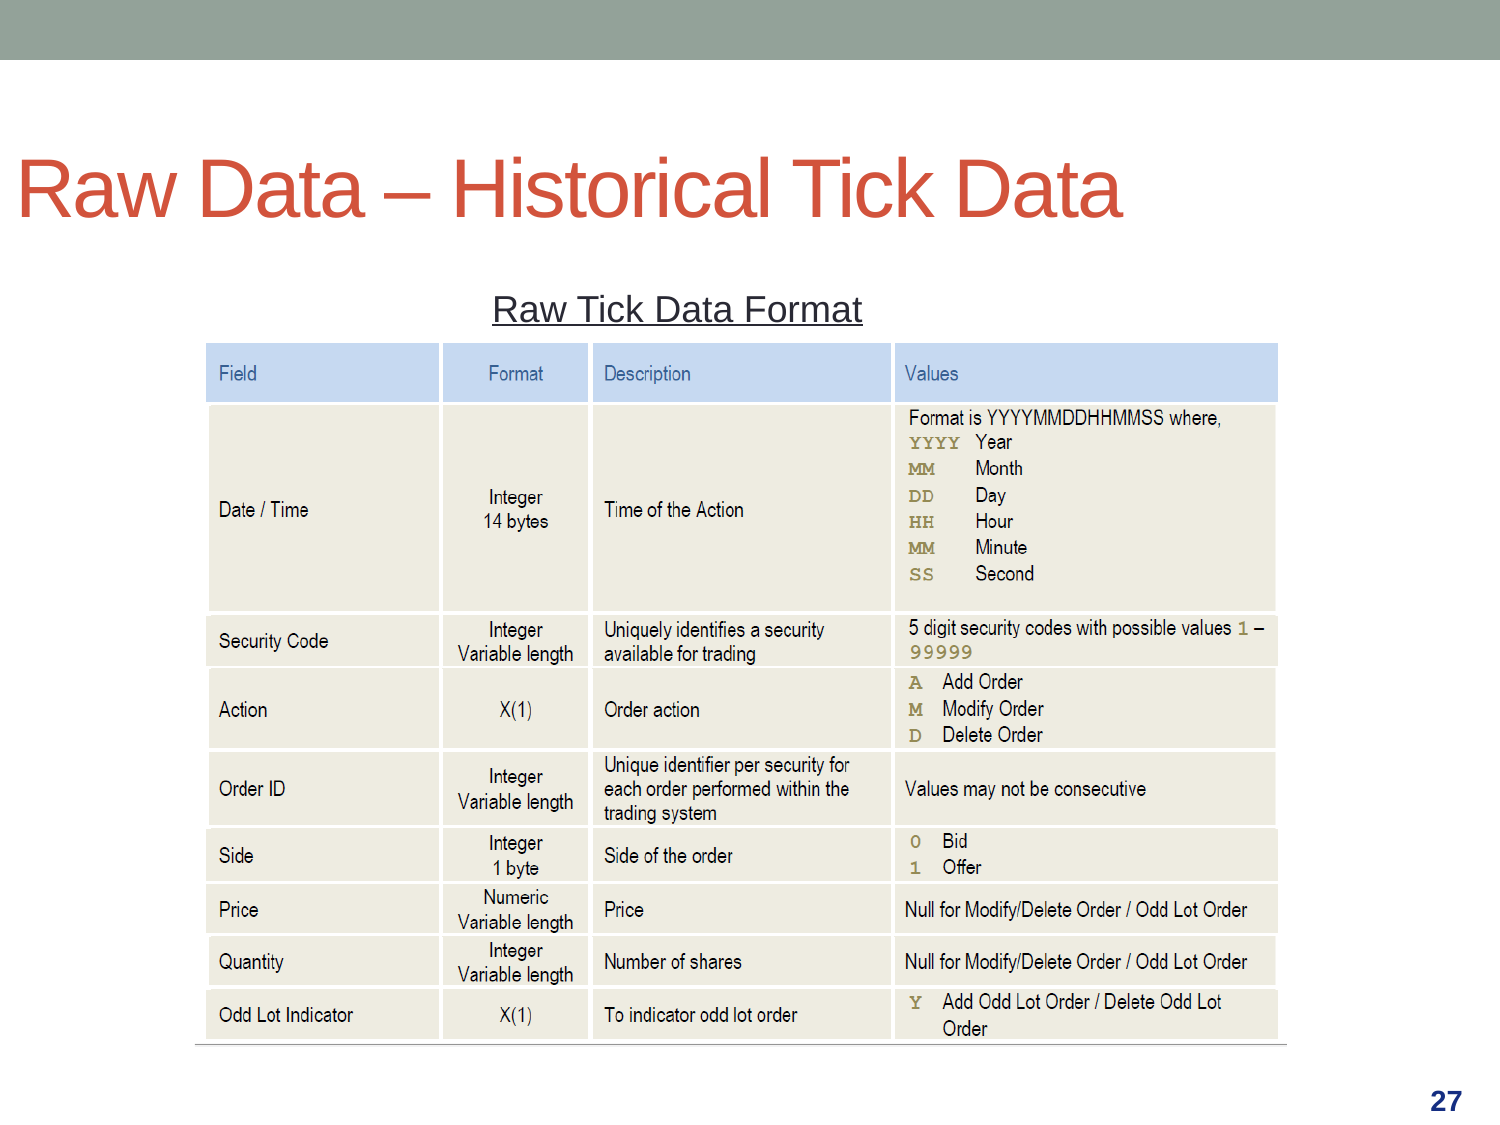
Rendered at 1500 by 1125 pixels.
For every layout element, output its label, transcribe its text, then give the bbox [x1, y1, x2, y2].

title Raw Data – Historical Tick Data [0, 101, 1325, 266]
text_box Raw Tick Data Format [477, 277, 878, 323]
text_box [64, 278, 477, 1047]
slide_number 27 [1415, 1070, 1499, 1125]
picture [194, 326, 1288, 1047]
text_box [878, 278, 1483, 1047]
